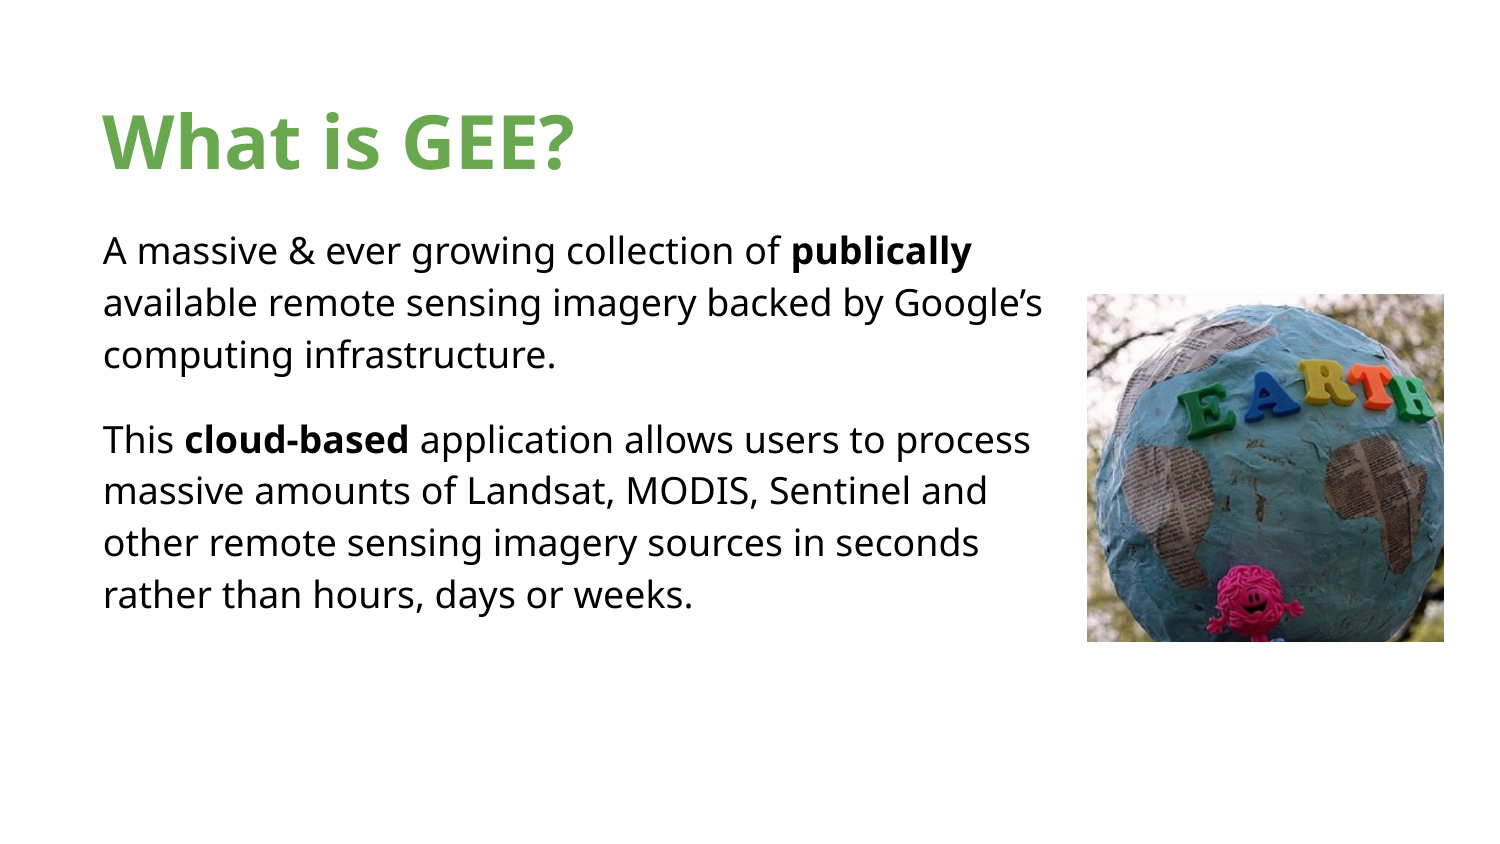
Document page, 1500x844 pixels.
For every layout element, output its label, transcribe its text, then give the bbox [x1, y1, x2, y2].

picture [1087, 294, 1444, 642]
title What is GEE? [87, 79, 941, 205]
title A massive & ever growing collection of publically available remote sensing imagery backed by Google’s computing infrastructure. This cloud-based application allows users to process massive amounts of Landsat, MODIS, Sentinel and other remote sensing imagery sources in seconds rather than hours, days or weeks. [87, 205, 1096, 709]
